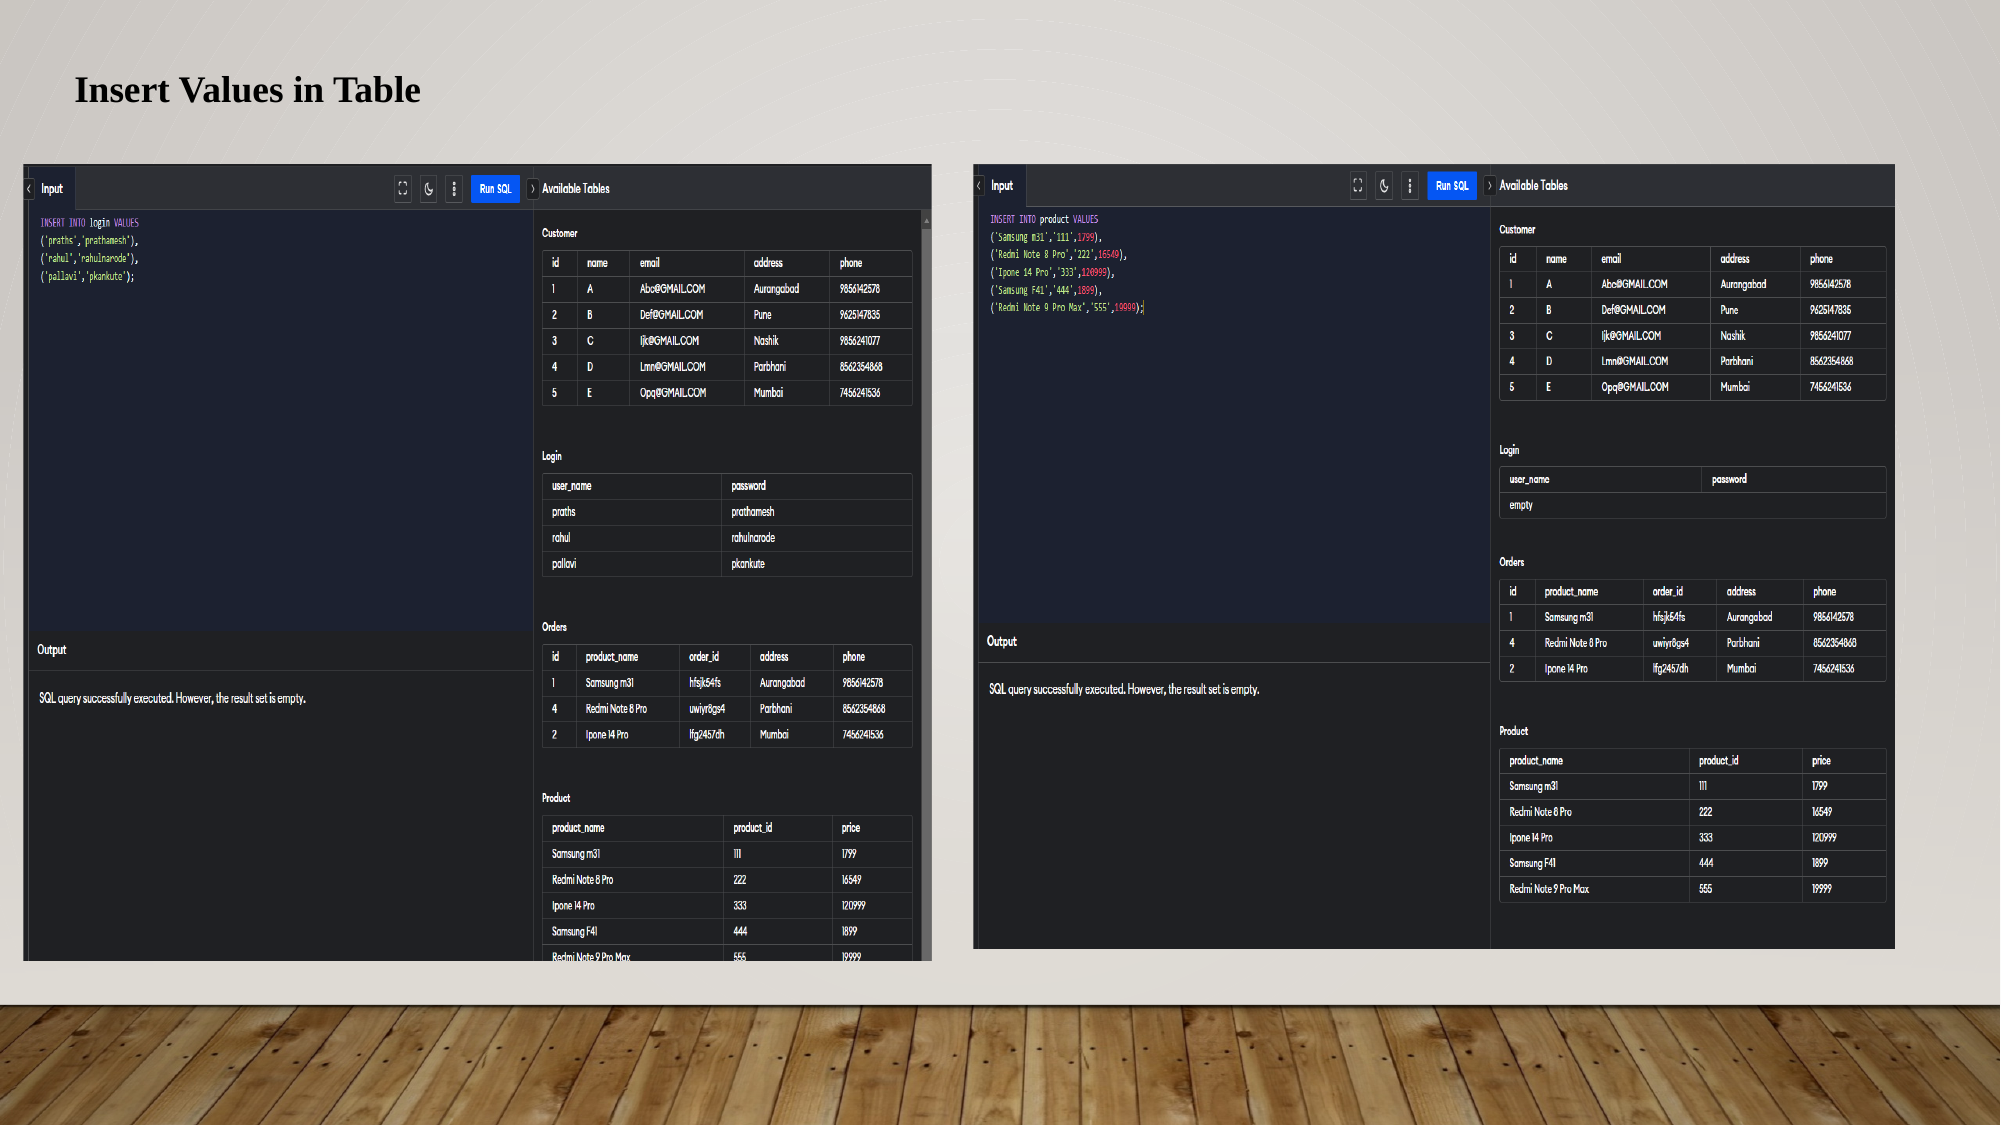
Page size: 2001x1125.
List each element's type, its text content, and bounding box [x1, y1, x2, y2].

picture [23, 163, 932, 961]
picture [0, 1005, 2000, 1125]
text_box Insert Values in Table [47, 57, 1048, 118]
picture [973, 163, 1896, 949]
